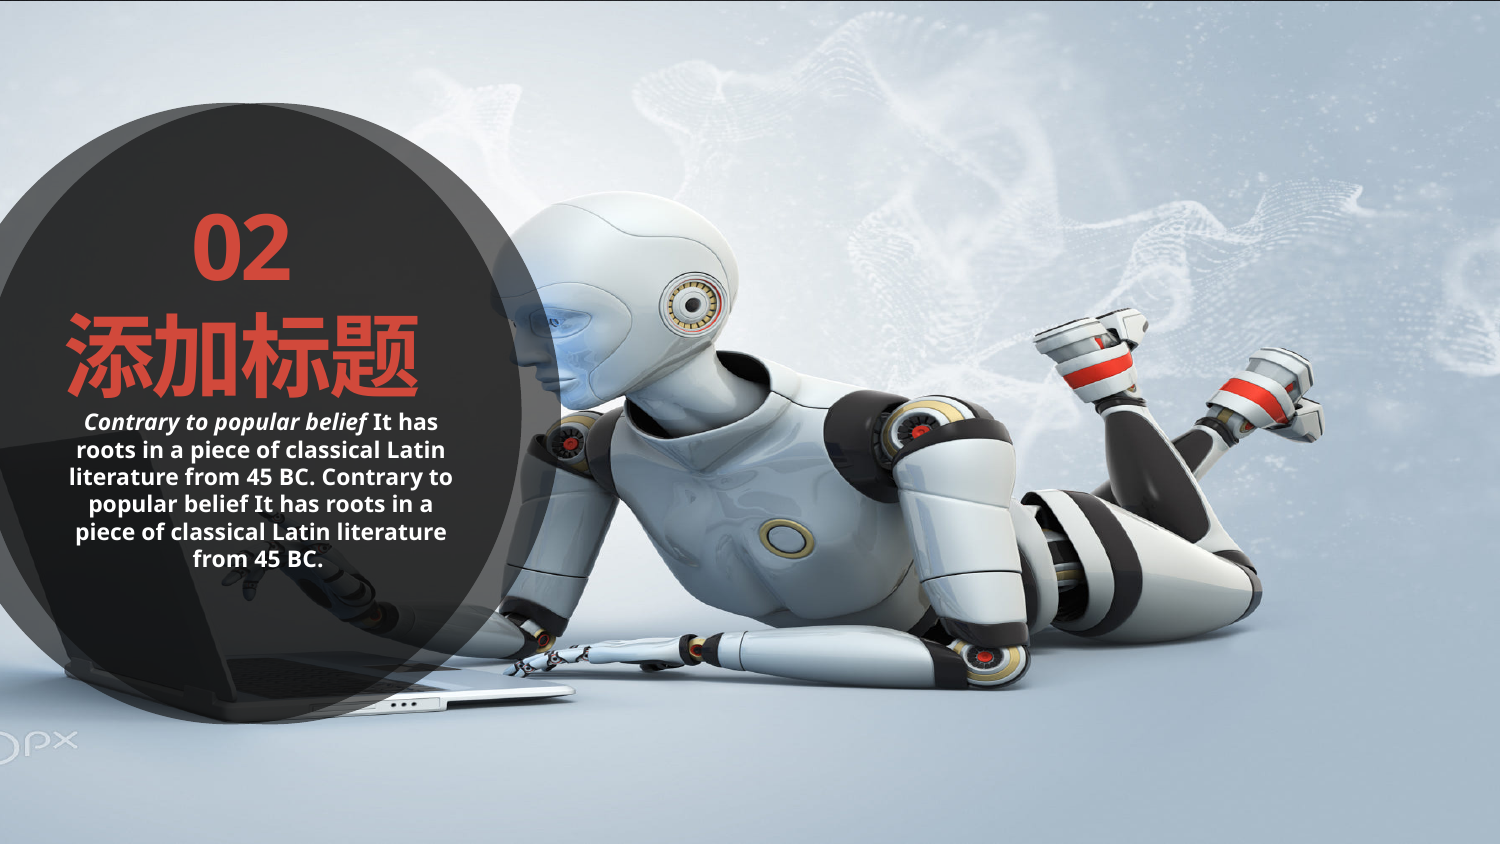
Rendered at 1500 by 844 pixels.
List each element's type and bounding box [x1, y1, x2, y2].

text_box [0, 591, 562, 725]
text_box [0, 180, 585, 583]
text_box [0, 102, 562, 179]
picture [0, 0, 1500, 844]
